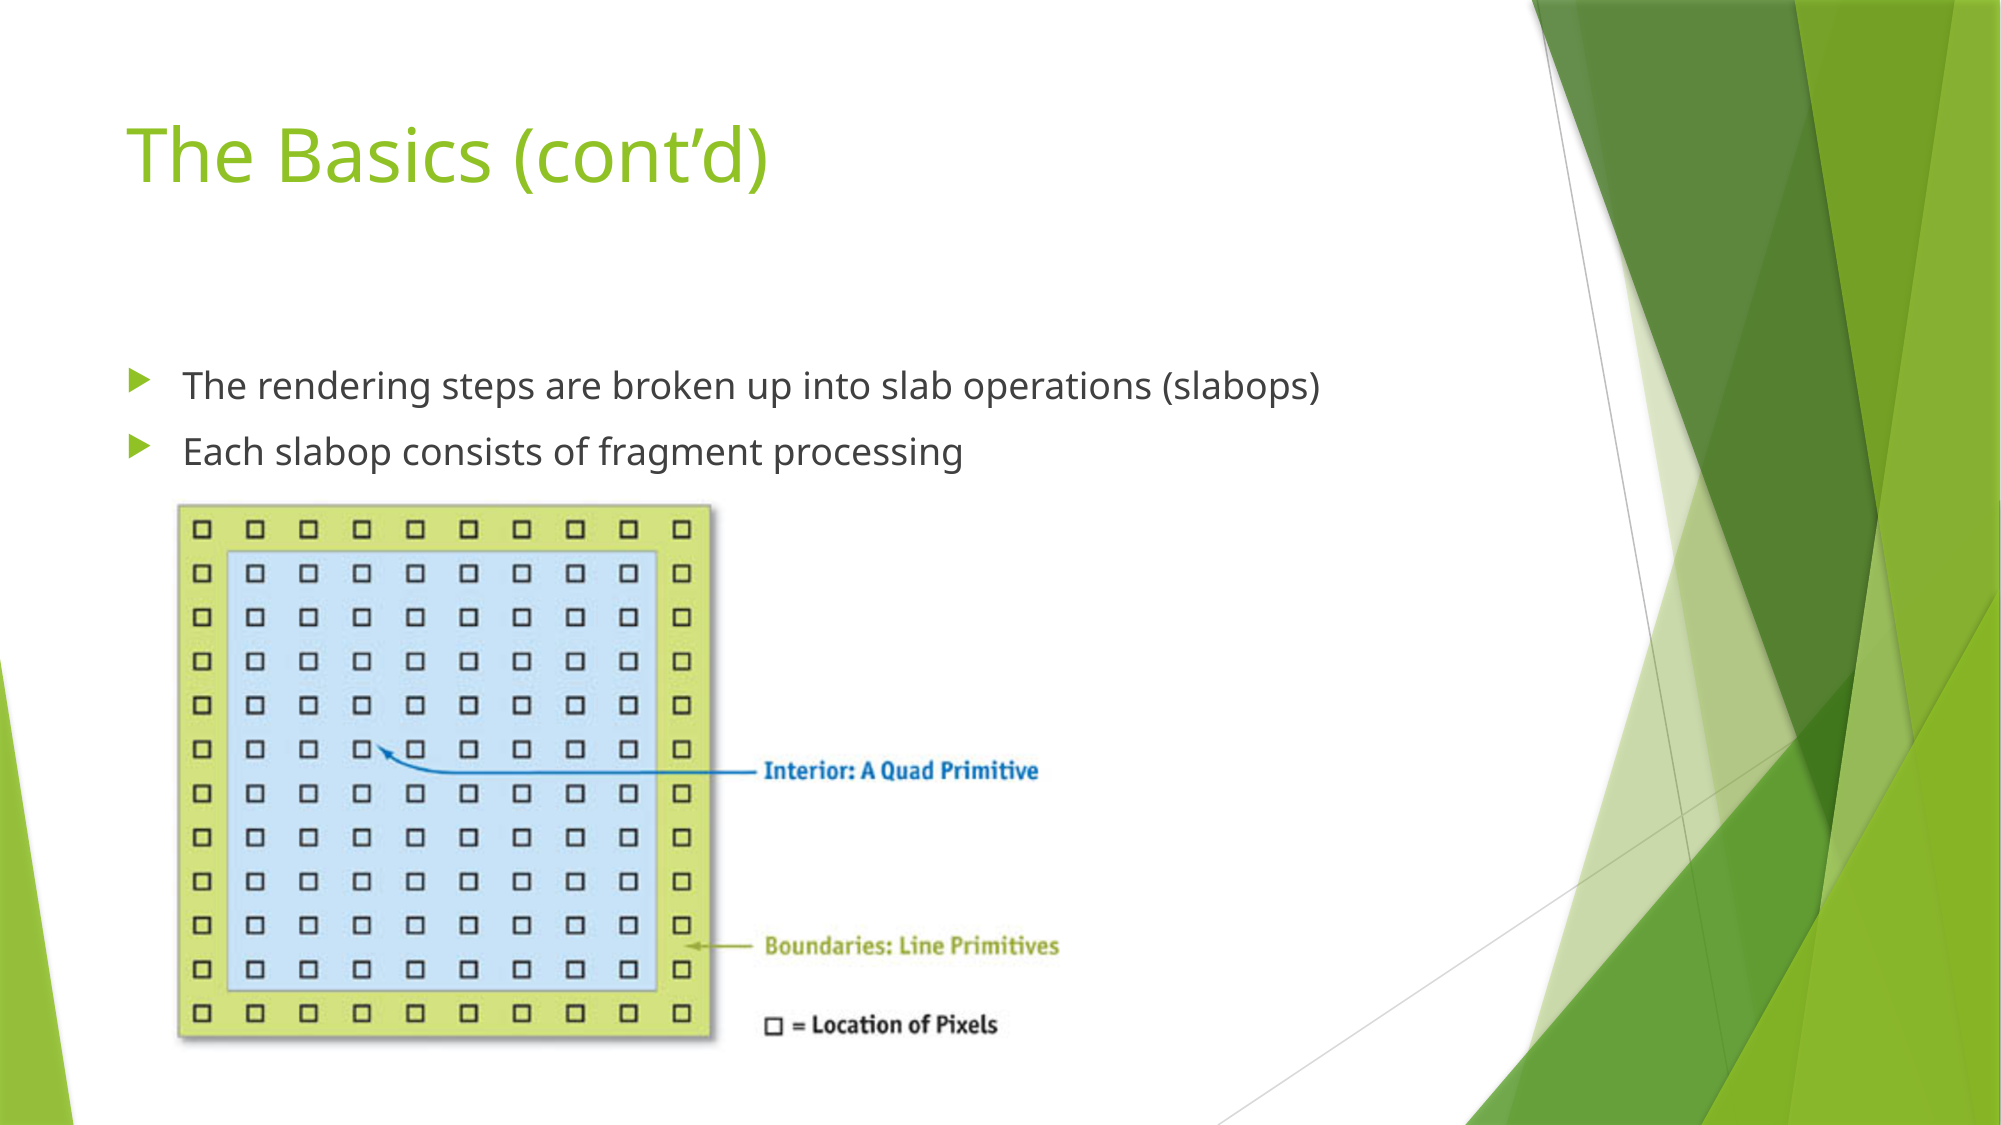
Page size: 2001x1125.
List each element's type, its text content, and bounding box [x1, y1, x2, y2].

picture [169, 486, 1077, 1057]
list The rendering steps are broken up into slab operations (slabops) Each slabop consists of fragment processing [111, 354, 1522, 504]
title The Basics (cont’d) [111, 99, 1522, 317]
